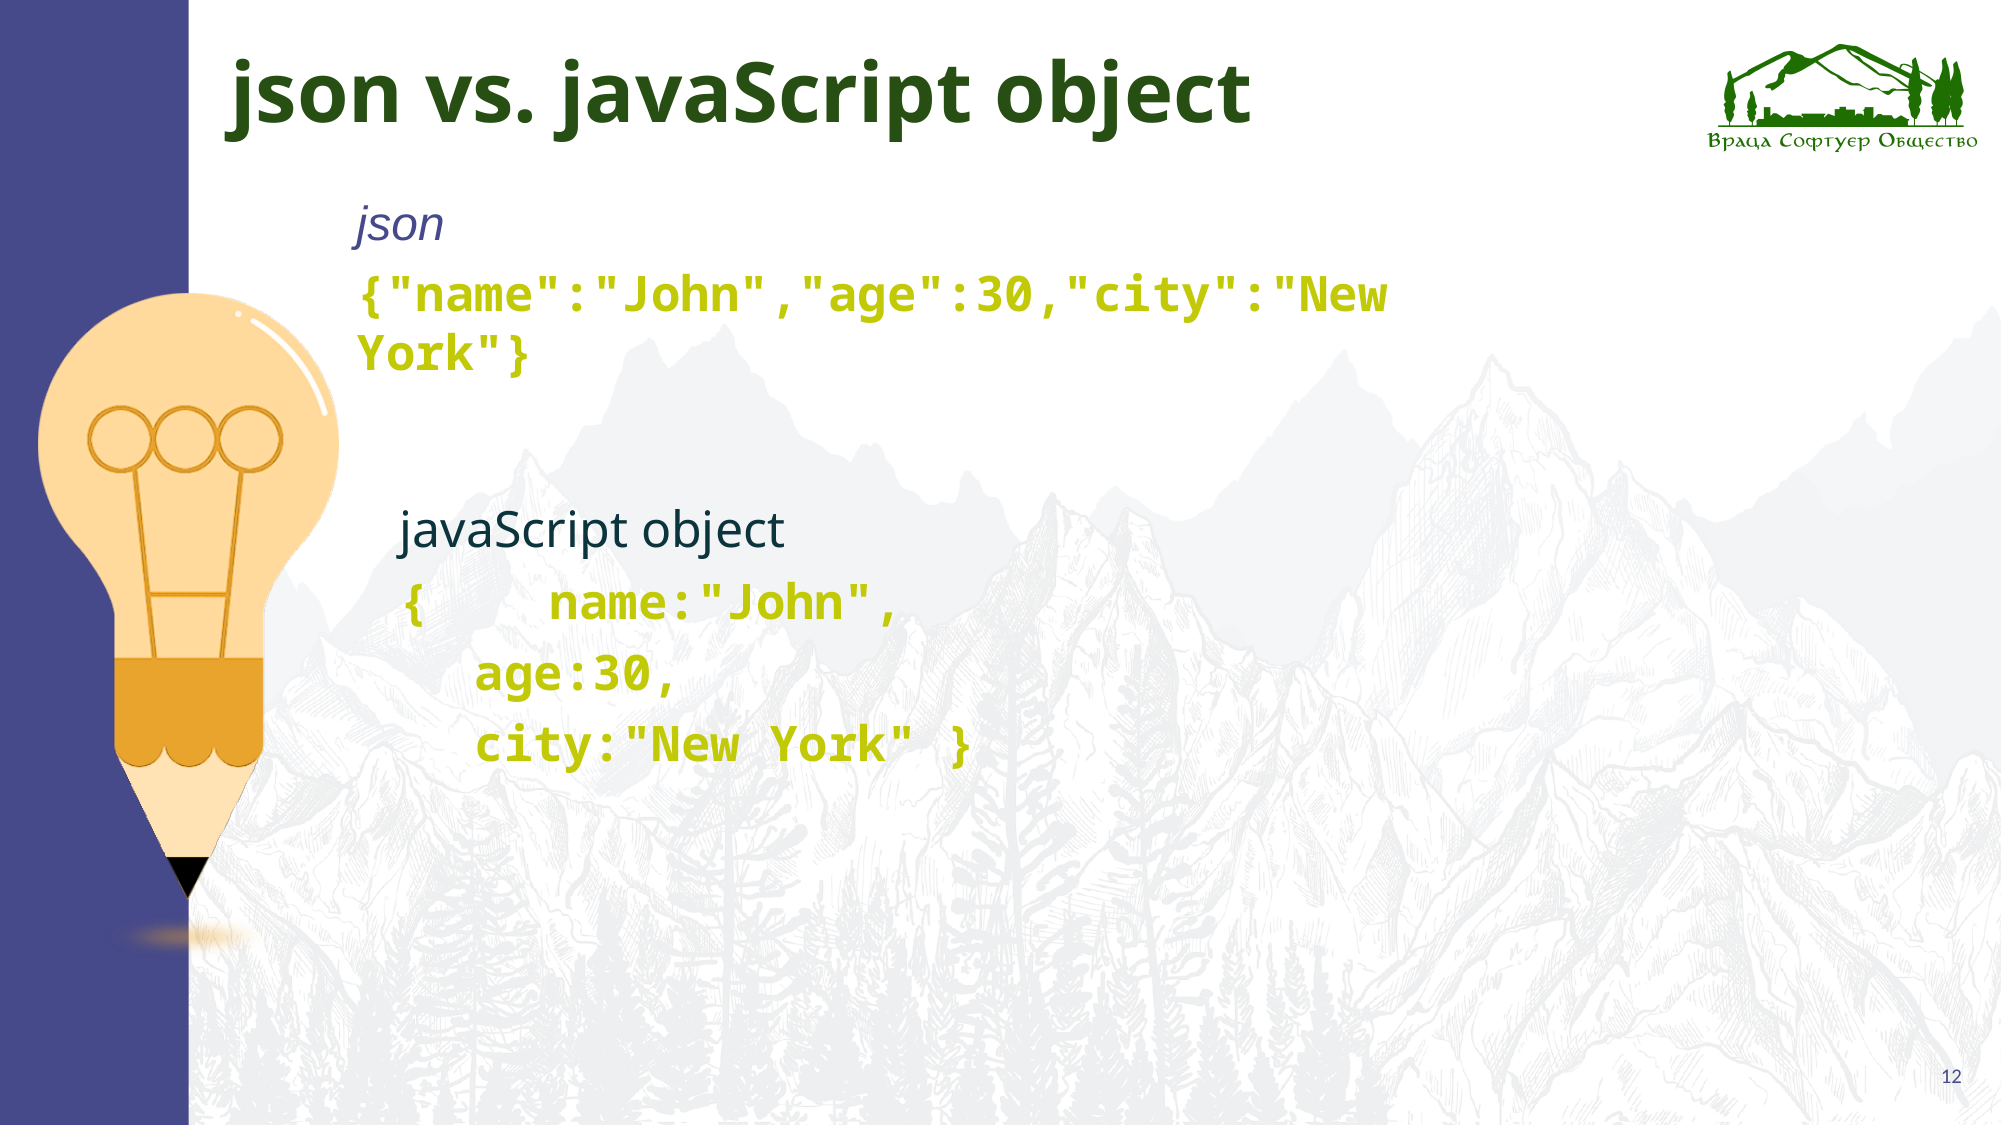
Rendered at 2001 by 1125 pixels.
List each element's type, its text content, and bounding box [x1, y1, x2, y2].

list json {"name":"John","age":30,"city":"New York"} [338, 183, 1584, 656]
picture [1703, 19, 1981, 165]
list javaScript object { name:"John", age:30, city:"New York" } [382, 488, 1062, 877]
title json vs. javaScript object [212, 16, 1591, 162]
picture [38, 293, 339, 961]
slide_number 12 [1897, 1049, 1968, 1101]
